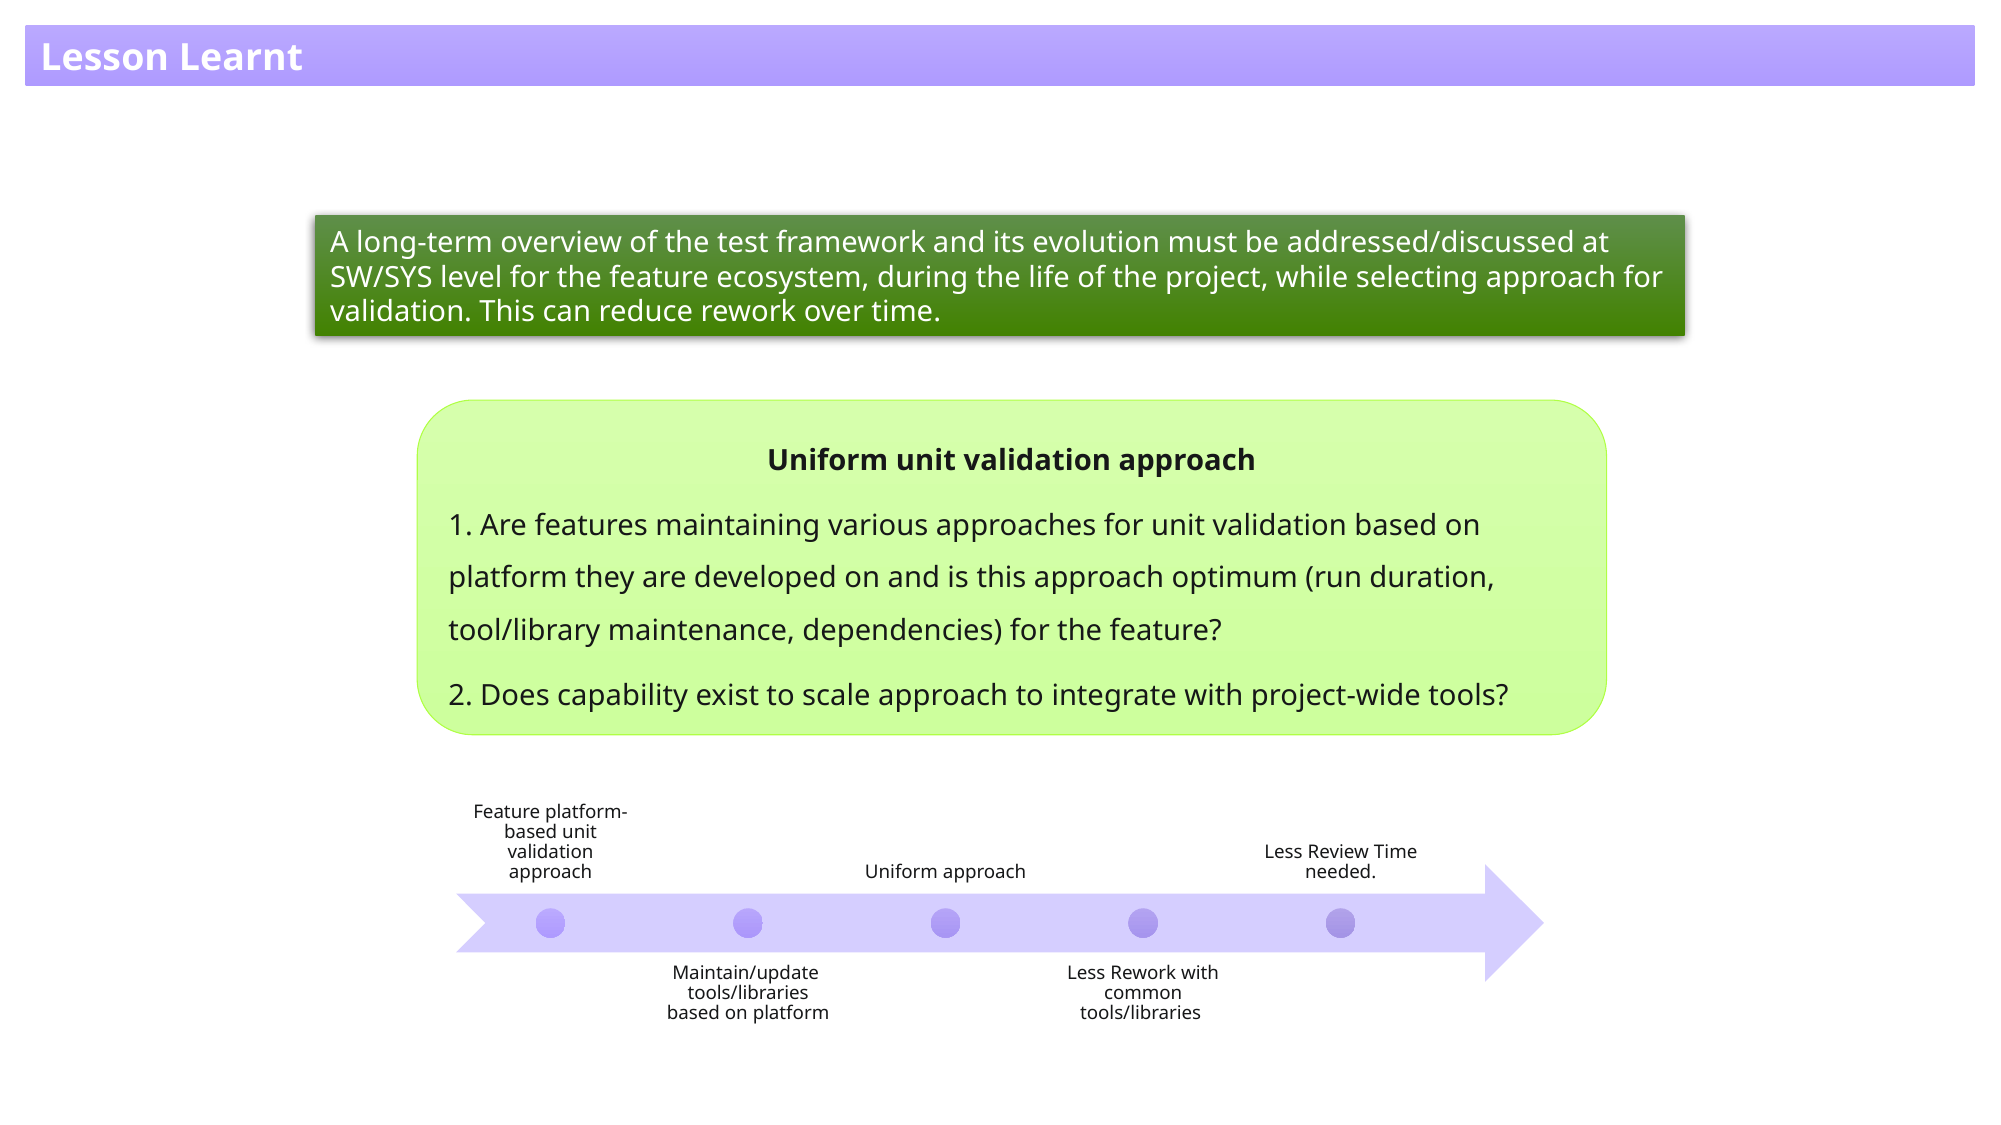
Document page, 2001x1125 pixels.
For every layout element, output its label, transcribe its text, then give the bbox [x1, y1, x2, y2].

text_box Lesson Learnt [25, 25, 1975, 86]
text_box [455, 775, 1544, 1071]
text_box Uniform unit validation approach 1. Are features maintaining various approaches for unit validation based on platform they are developed on and is this approach optimum (run duration, tool/library maintenance, dependencies) for the feature? 2. Does capability exist to scale approach to integrate with project-wide tools? [416, 399, 1608, 736]
text_box A long-term overview of the test framework and its evolution must be addressed/discussed at SW/SYS level for the feature ecosystem, during the life of the project, while selecting approach for validation. This can reduce rework over time. [315, 215, 1685, 336]
